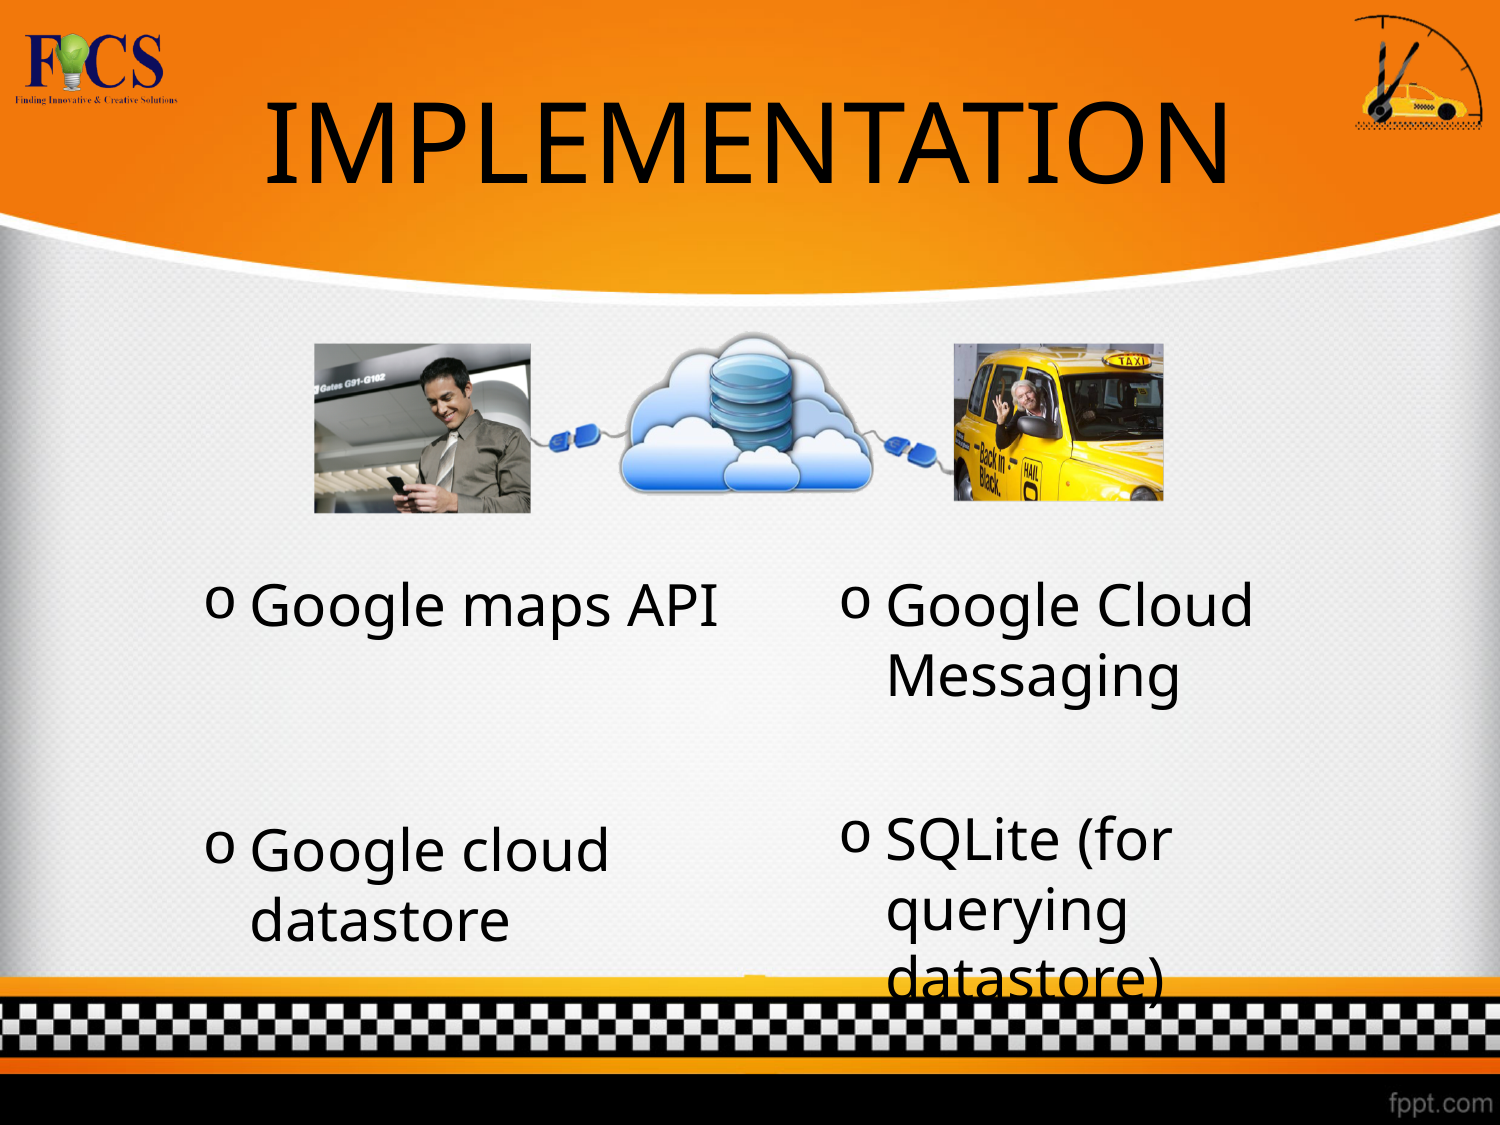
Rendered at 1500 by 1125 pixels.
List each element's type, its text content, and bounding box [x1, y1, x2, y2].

title IMPLEMENTATION [75, 45, 1425, 233]
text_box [112, 560, 1392, 973]
picture [0, 0, 1500, 1125]
